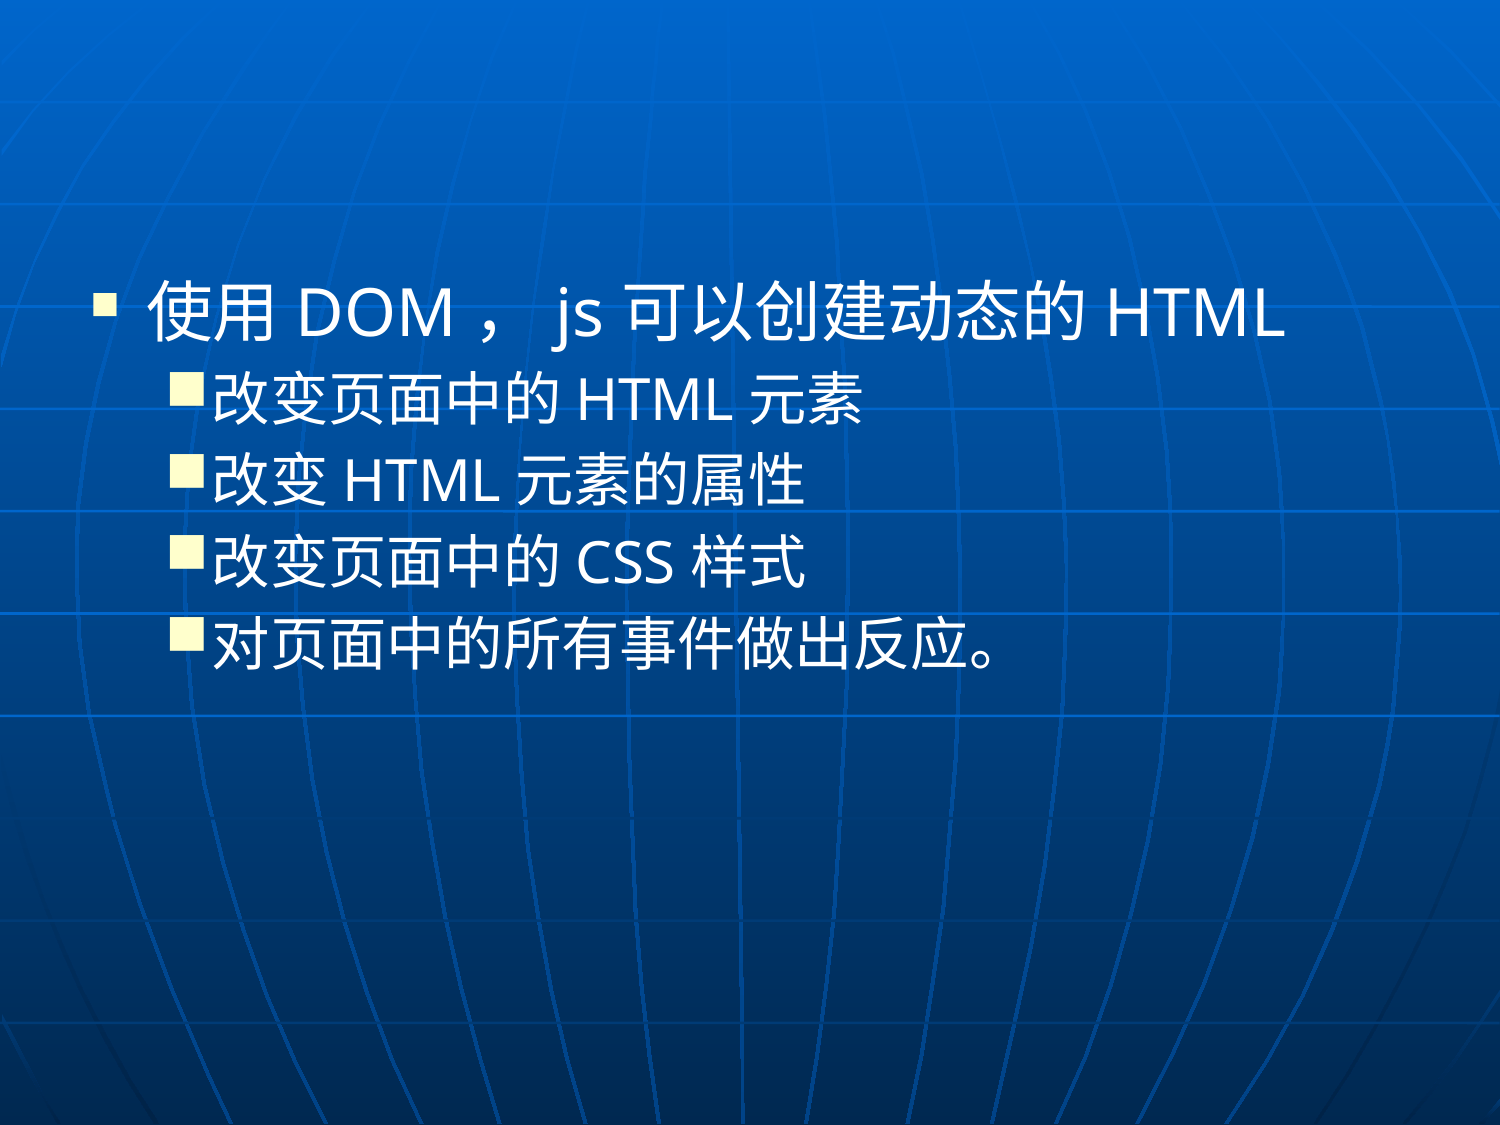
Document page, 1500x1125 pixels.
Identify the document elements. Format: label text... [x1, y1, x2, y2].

list 使用DOM，js可以创建动态的HTML 改变页面中的HTML元素 改变HTML元素的属性 改变页面中的CSS样式 对页面中的所有事件做出反应。 [75, 262, 1425, 1006]
